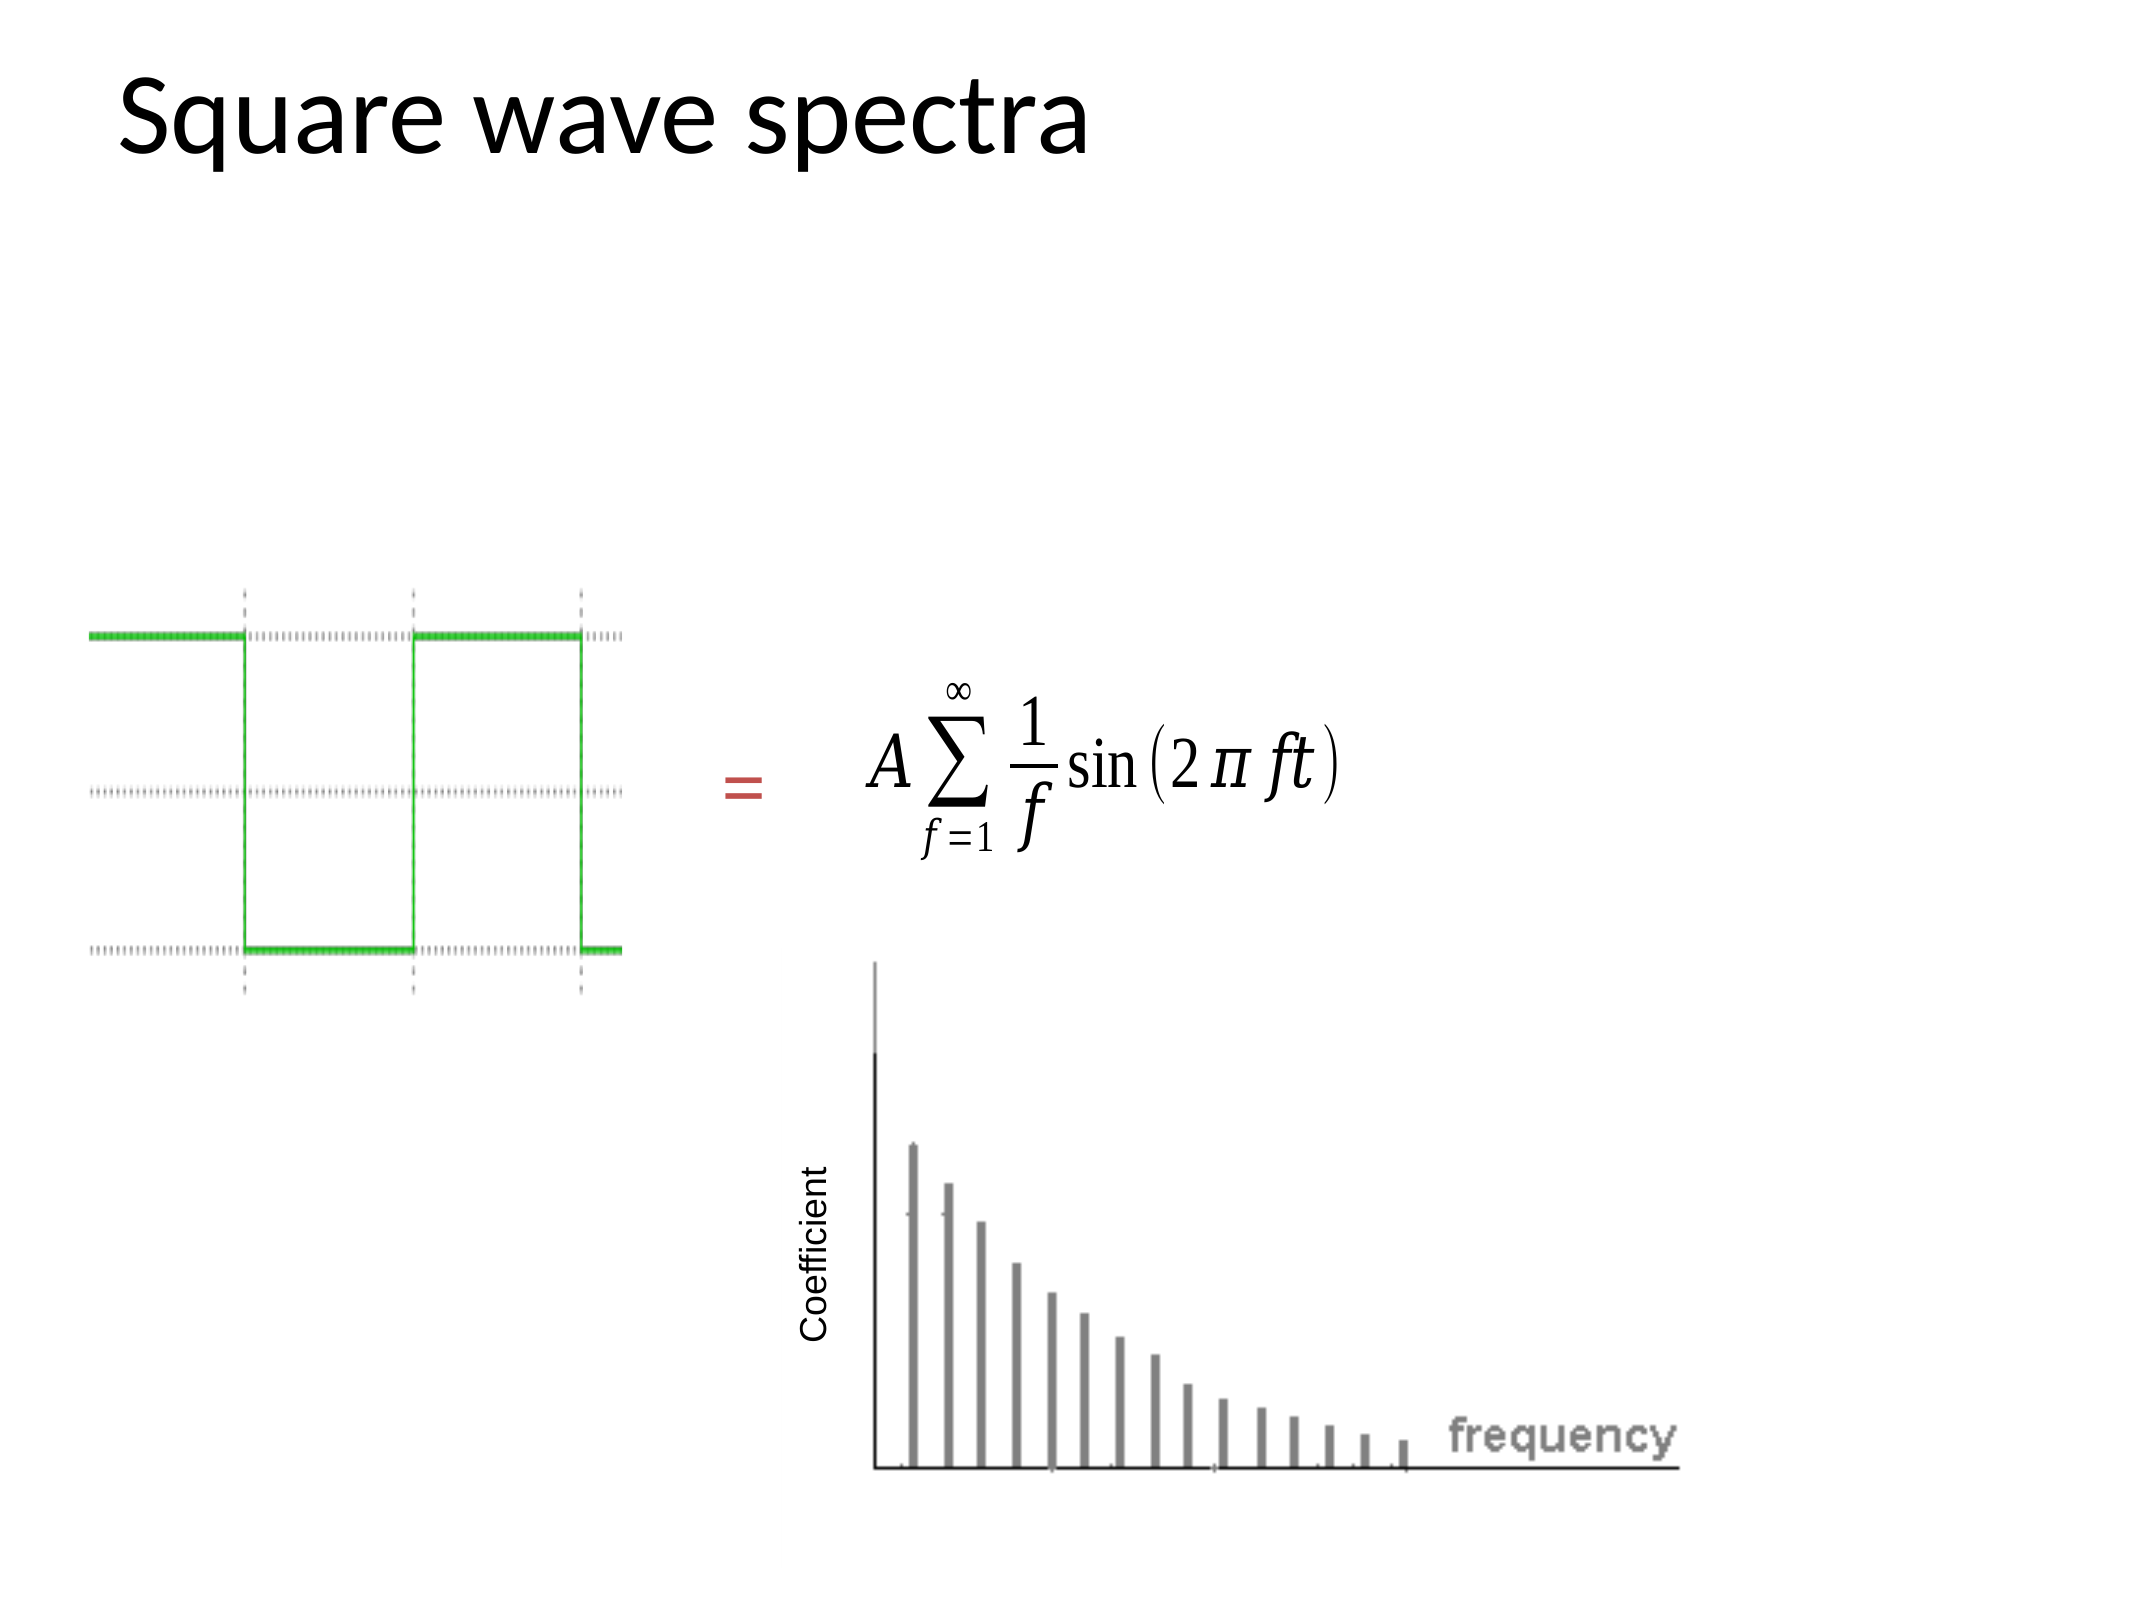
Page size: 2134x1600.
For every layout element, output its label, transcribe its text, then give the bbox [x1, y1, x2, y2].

text_box = [711, 726, 872, 844]
picture [780, 947, 1707, 1568]
picture [88, 586, 623, 996]
title Square wave spectra [106, 0, 2028, 214]
